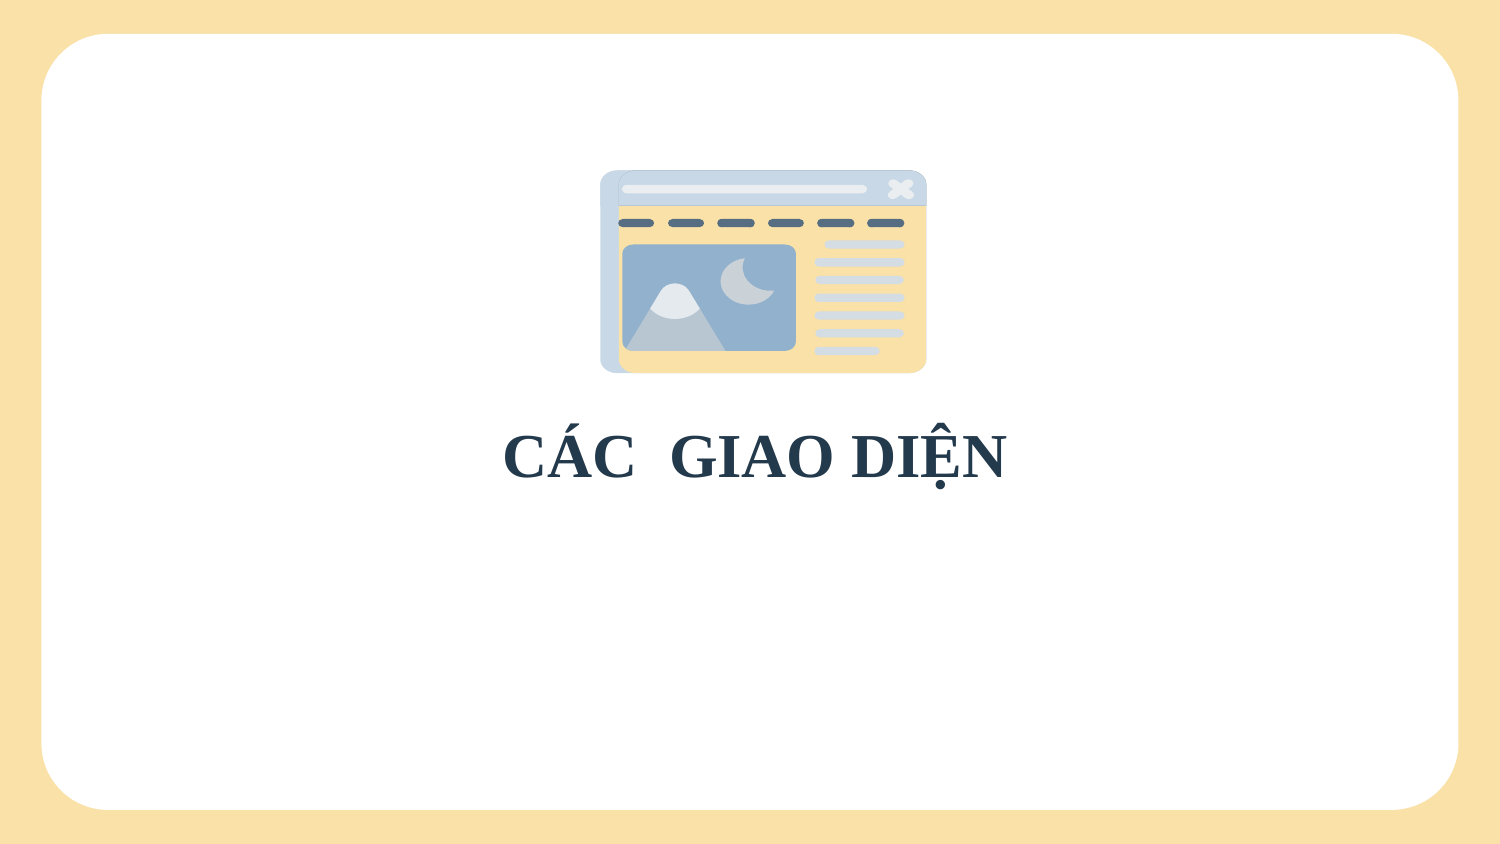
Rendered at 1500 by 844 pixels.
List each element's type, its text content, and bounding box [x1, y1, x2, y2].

title CÁC GIAO DIỆN [56, 400, 1471, 495]
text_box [599, 170, 927, 374]
